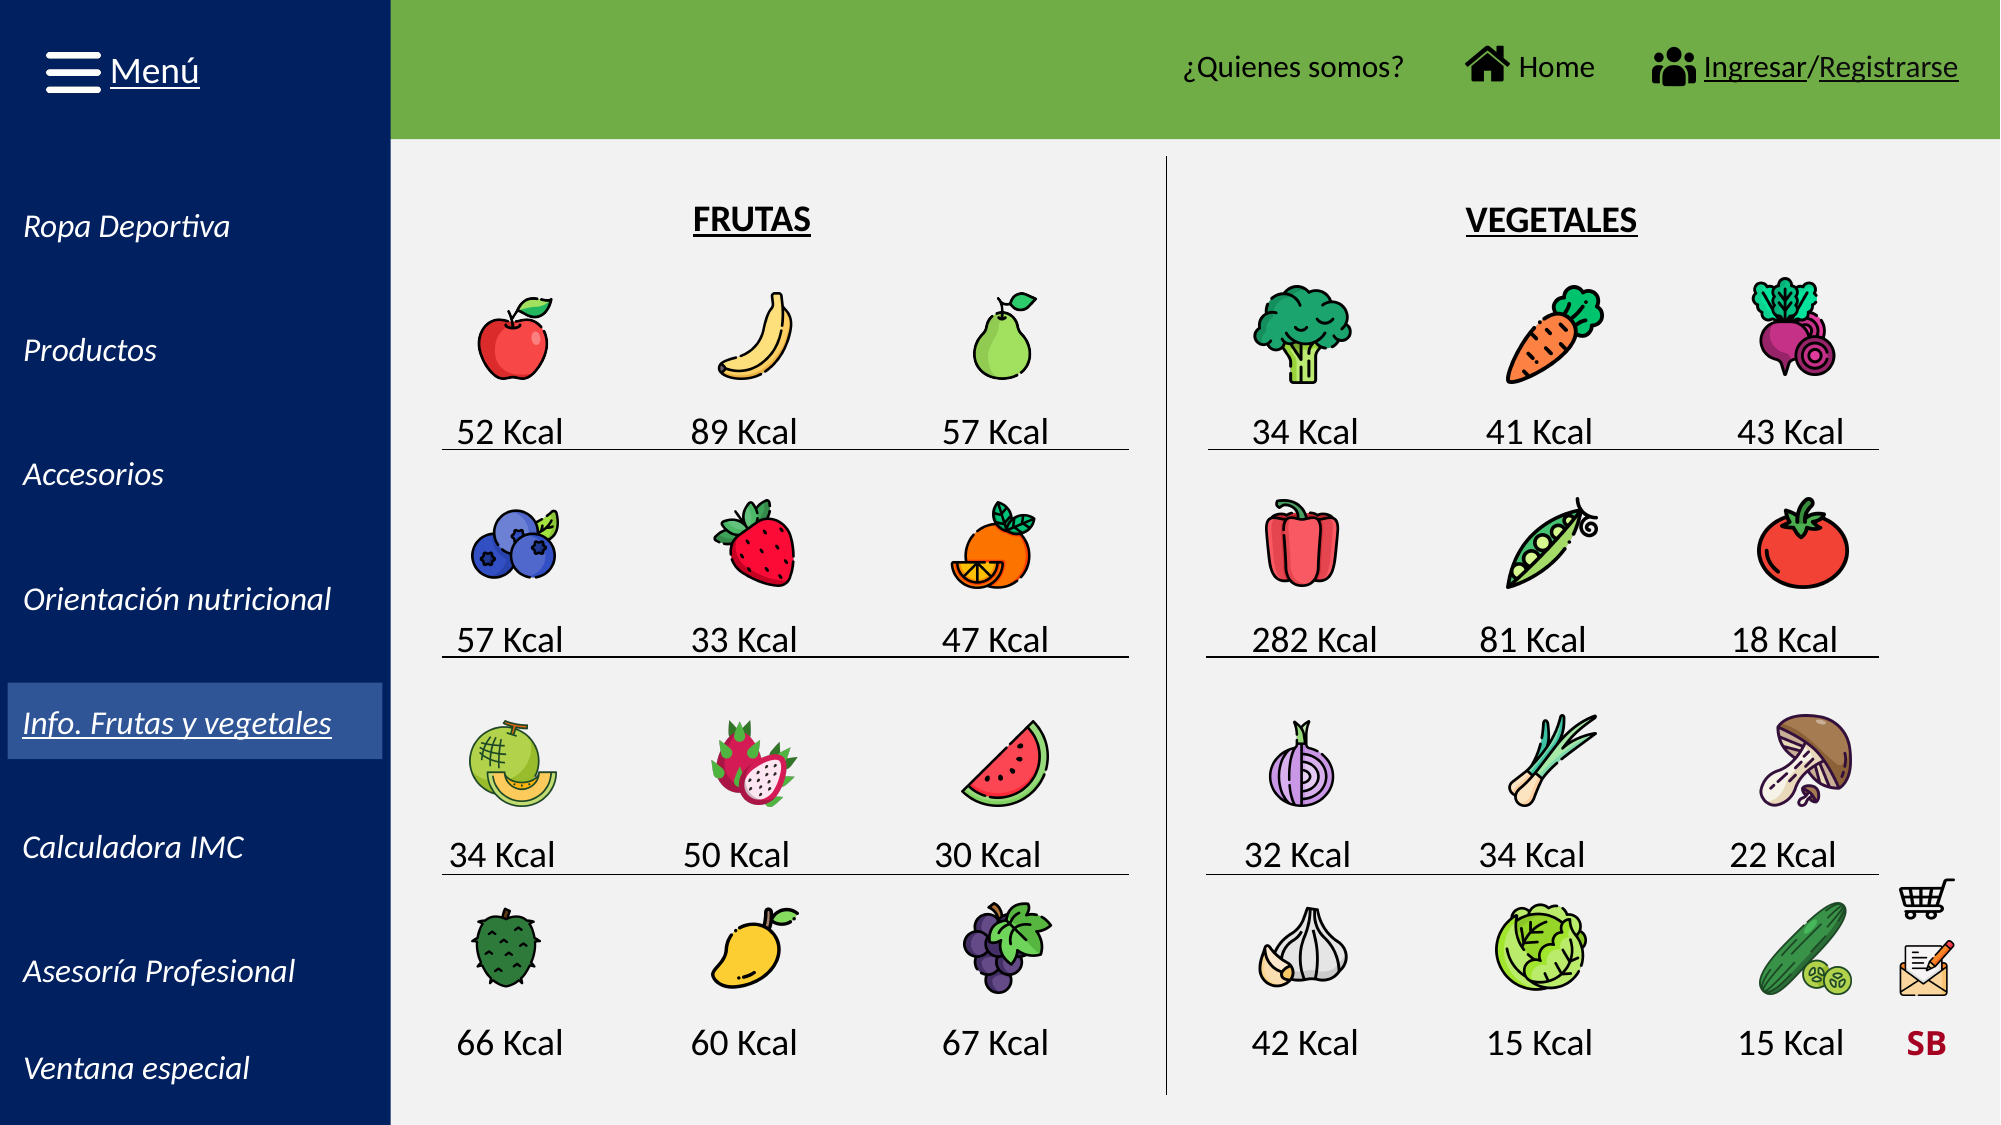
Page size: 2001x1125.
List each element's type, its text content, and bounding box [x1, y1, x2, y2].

text_box Accesorios [7, 433, 384, 512]
text_box Asesoría Profesional [7, 930, 384, 1009]
text_box Info. Frutas y vegetales [6, 682, 383, 760]
text_box ¿Quienes somos? [1167, 39, 1425, 92]
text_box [1465, 39, 1626, 93]
picture [1899, 876, 1955, 922]
text_box VEGETALES [1346, 187, 1757, 248]
text_box Productos [7, 309, 384, 388]
text_box Orientación nutricional [7, 558, 384, 636]
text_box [1652, 39, 1987, 93]
text_box Calculadora IMC [6, 806, 383, 884]
text_box SB [1880, 1014, 1977, 1070]
picture [46, 45, 101, 100]
text_box Menú [95, 39, 438, 99]
text_box [0, 0, 392, 1125]
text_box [433, 277, 1880, 1072]
text_box [392, 0, 2000, 140]
text_box FRUTAS [547, 186, 957, 247]
text_box Ropa Deportiva [7, 185, 384, 263]
text_box Ventana especial [7, 1027, 384, 1106]
picture [1899, 940, 1955, 996]
